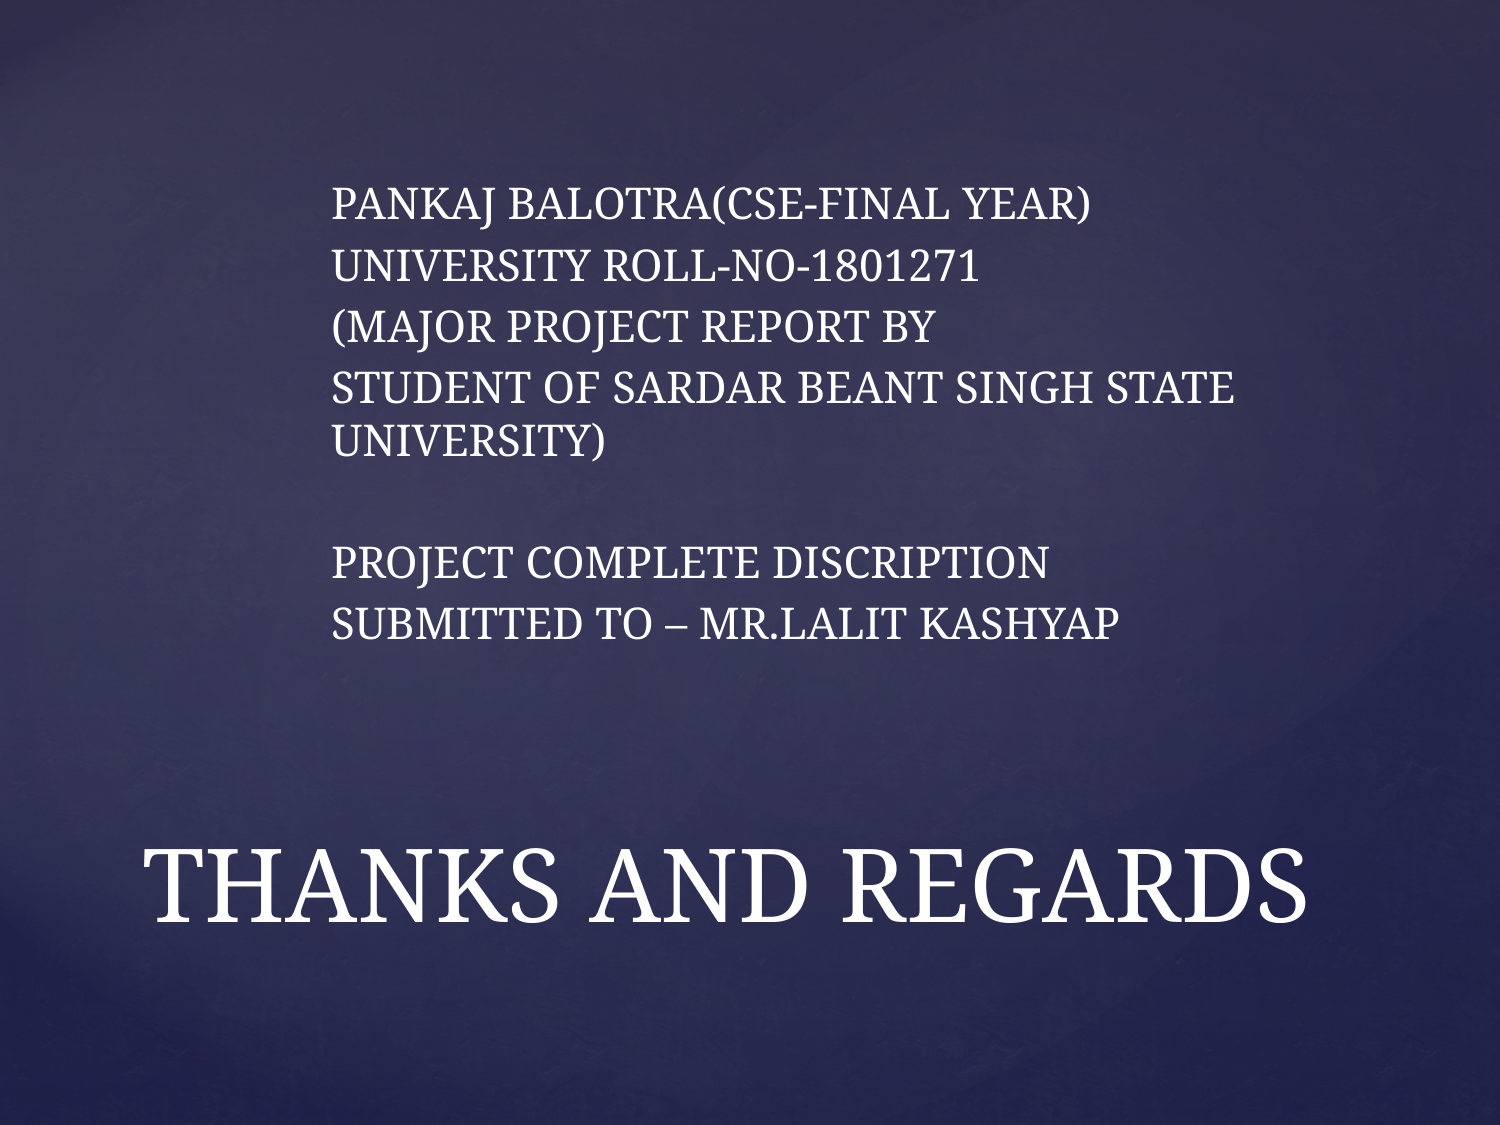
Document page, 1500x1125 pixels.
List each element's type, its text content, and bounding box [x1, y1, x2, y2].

title THANKS AND REGARDS [127, 798, 1459, 950]
list PANKAJ BALOTRA(CSE-FINAL YEAR) UNIVERSITY ROLL-NO-1801271 (MAJOR PROJECT REPORT BY STUDENT OF SARDAR BEANT SINGH STATE UNIVERSITY) PROJECT COMPLETE DISCRIPTION SUBMITTED TO – MR.LALIT KASHYAP [312, 112, 1350, 713]
